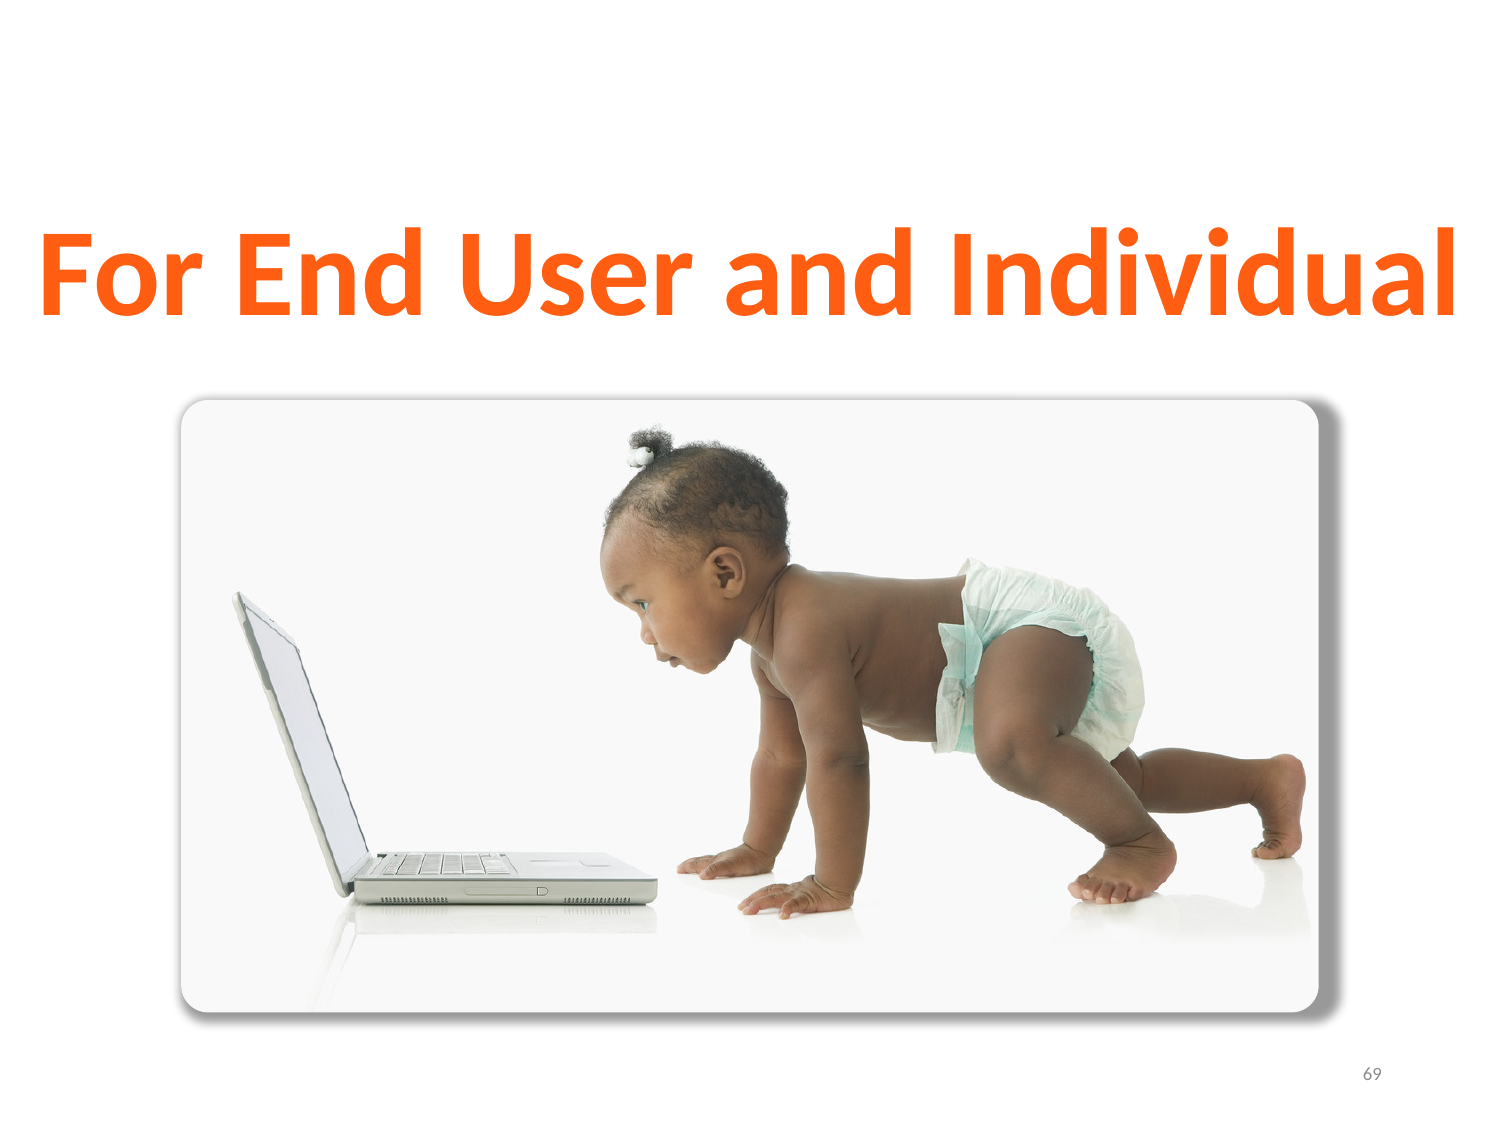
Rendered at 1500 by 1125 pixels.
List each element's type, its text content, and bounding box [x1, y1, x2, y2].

slide_number 69 [1059, 1042, 1397, 1103]
picture [181, 399, 1319, 1013]
text_box For End User and Individual [22, 183, 1478, 349]
